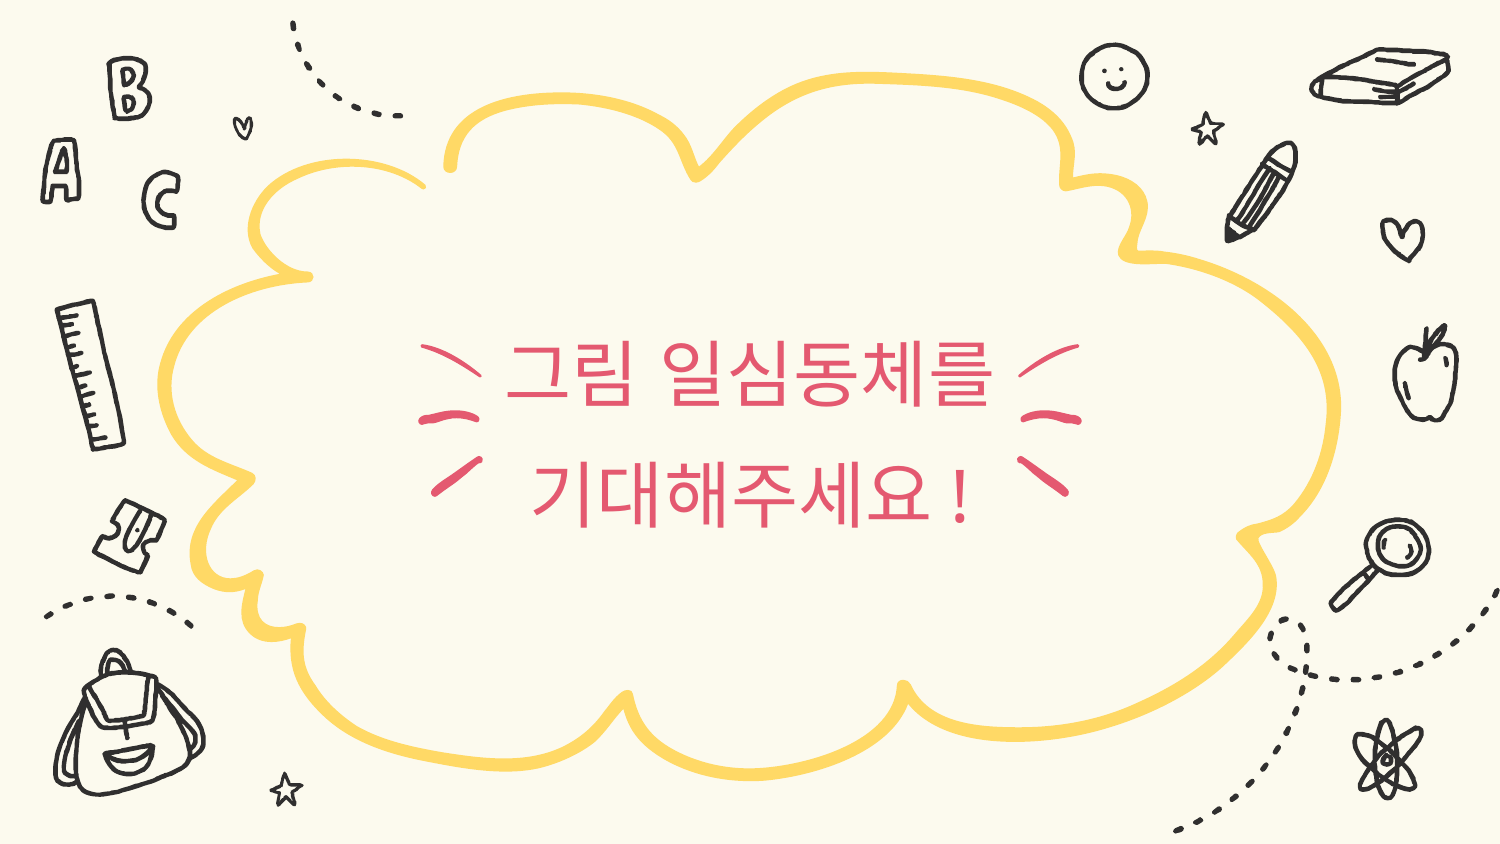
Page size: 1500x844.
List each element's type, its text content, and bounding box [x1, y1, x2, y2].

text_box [416, 343, 484, 498]
subtitle 그림 일심동체를 기대해주세요! [392, 313, 1108, 536]
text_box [1016, 343, 1084, 498]
